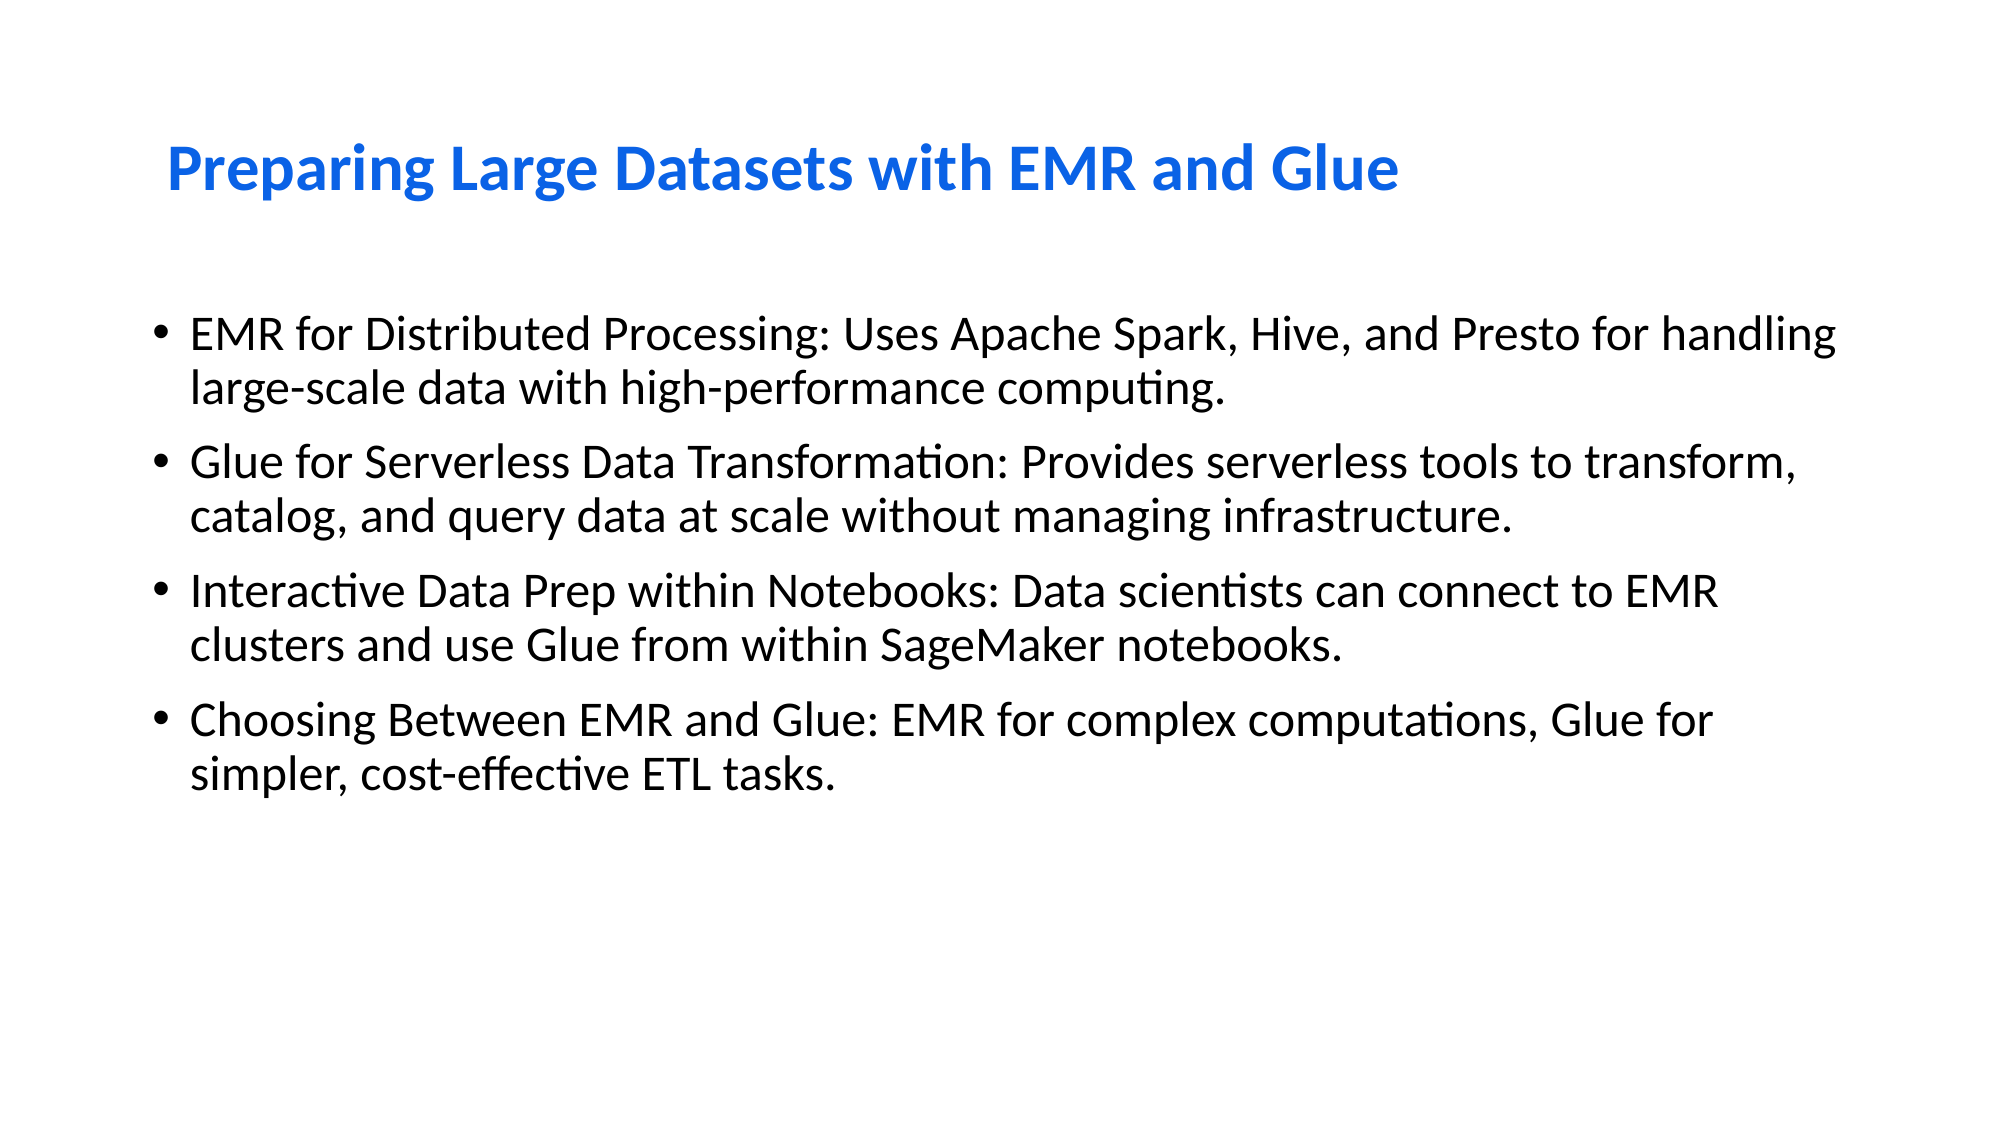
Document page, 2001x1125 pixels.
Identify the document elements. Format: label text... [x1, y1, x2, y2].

title Preparing Large Datasets with EMR and Glue [137, 59, 1863, 278]
list EMR for Distributed Processing: Uses Apache Spark, Hive, and Presto for handling large-scale data with high-performance computing. Glue for Serverless Data Transformation: Provides serverless tools to transform, catalog, and query data at scale without managing infrastructure. Interactive Data Prep within Notebooks: Data scientists can connect to EMR clusters and use Glue from within SageMaker notebooks. Choosing Between EMR and Glue: EMR for complex computations, Glue for simpler, cost-effective ETL tasks. [137, 299, 1863, 1014]
